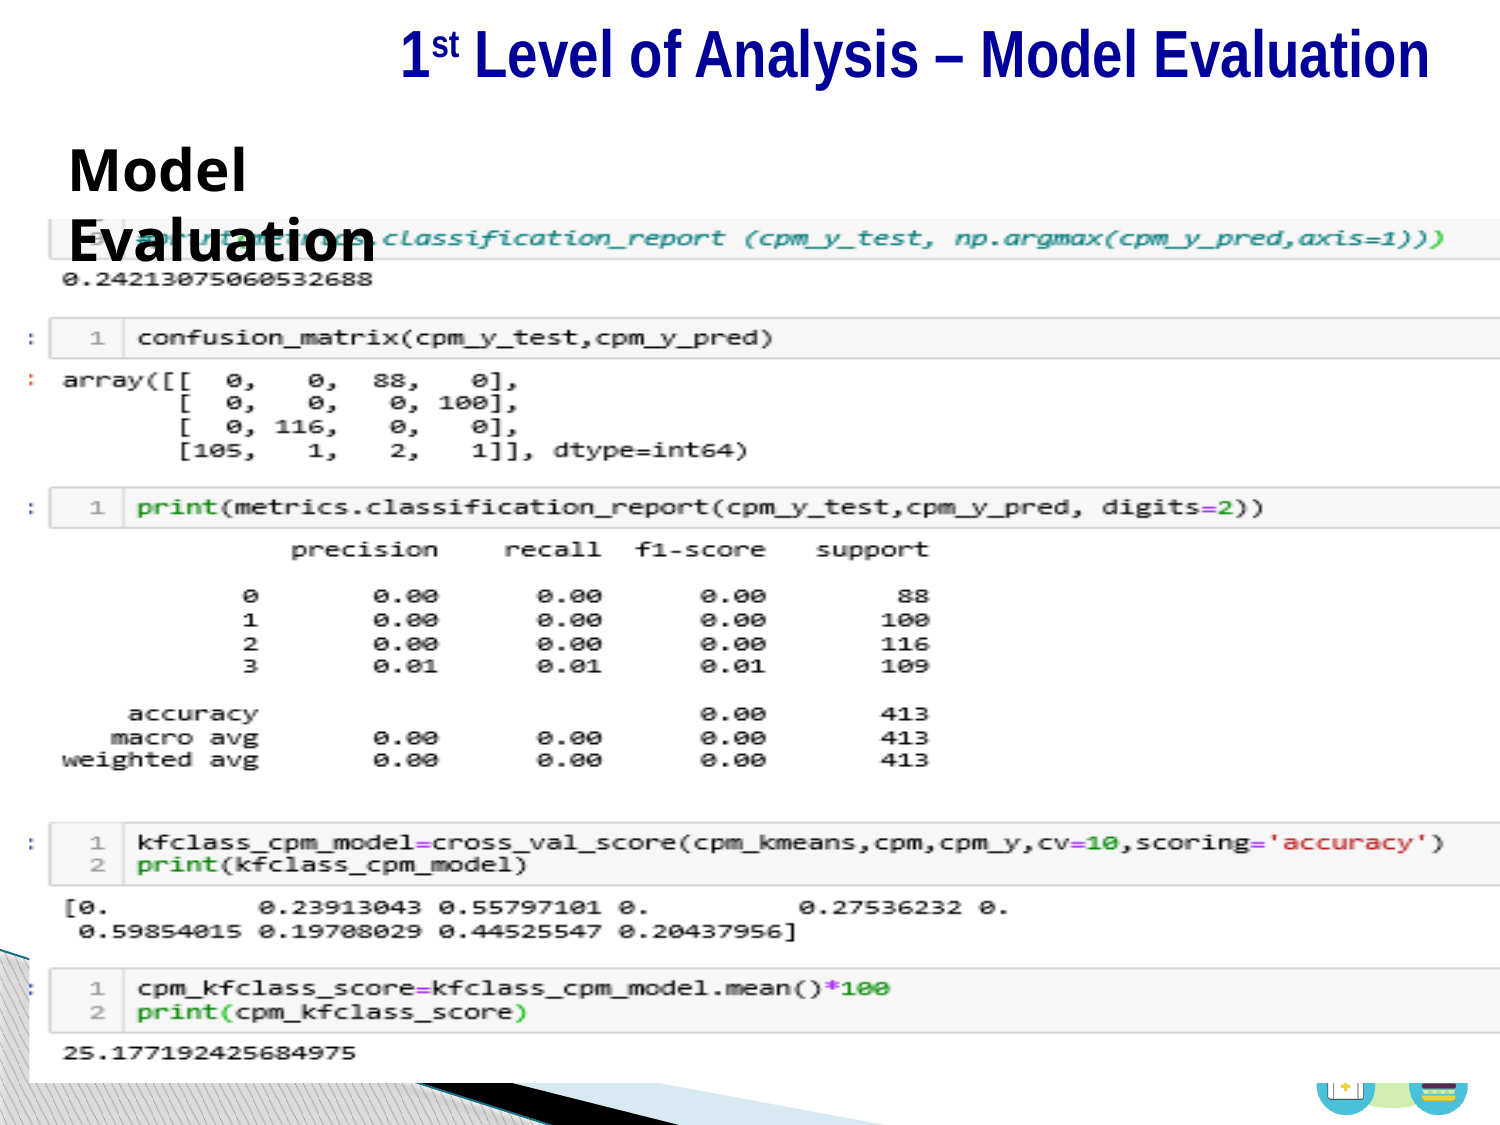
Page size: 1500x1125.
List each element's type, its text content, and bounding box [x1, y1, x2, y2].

picture [29, 219, 1500, 1125]
text_box Model Evaluation [53, 125, 585, 218]
title 1st Level of Analysis – Model Evaluation [0, 0, 1447, 102]
